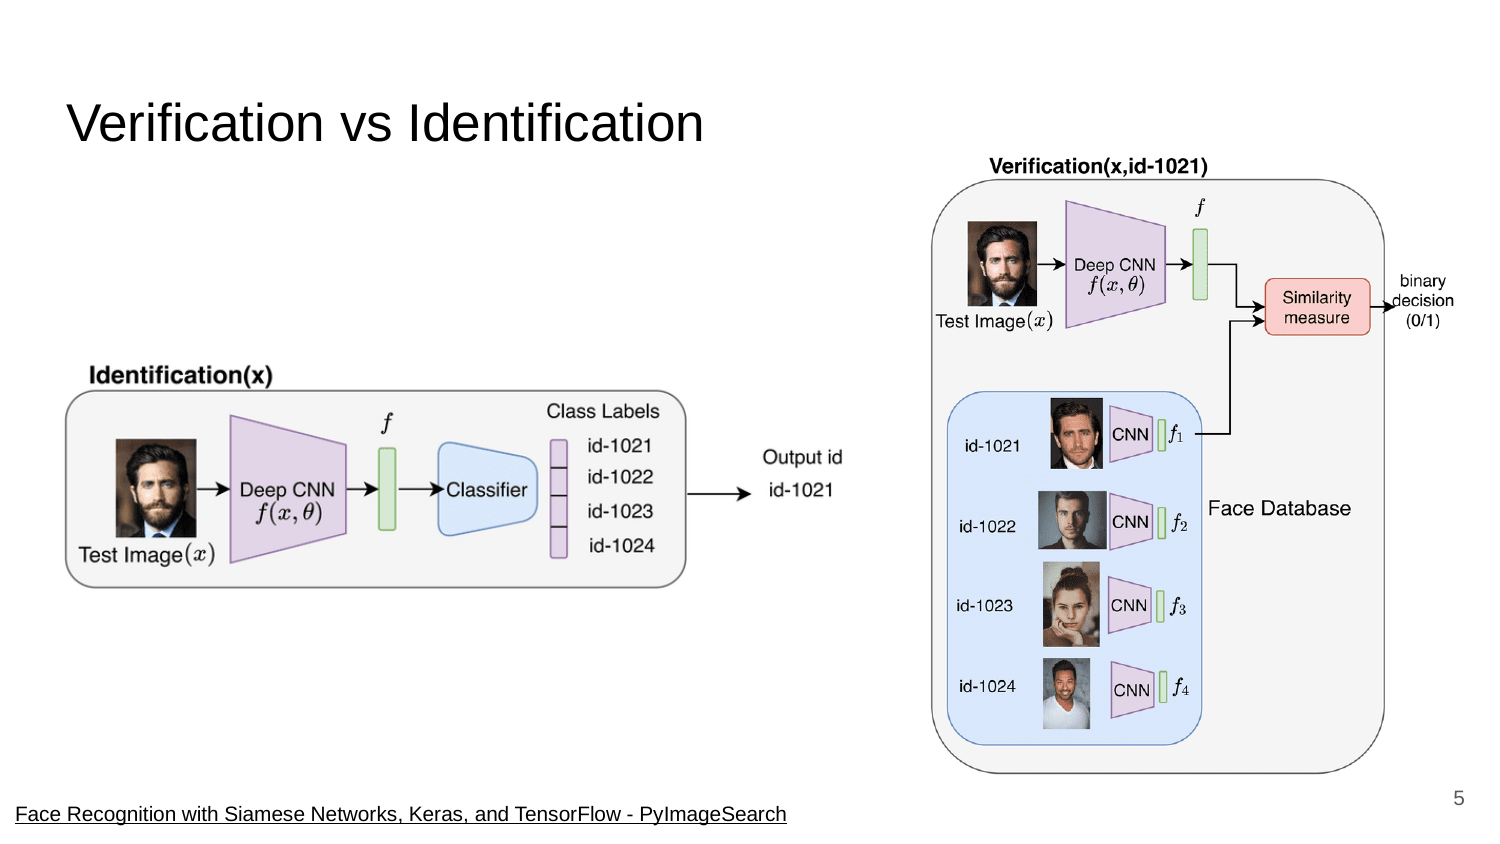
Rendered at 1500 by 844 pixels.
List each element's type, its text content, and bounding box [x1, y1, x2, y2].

slide_number ‹#› [1389, 764, 1480, 830]
text_box Face Recognition with Siamese Networks, Keras, and TensorFlow - PyImageSearch [0, 788, 1296, 839]
title Verification vs Identification [51, 72, 1449, 167]
picture [897, 144, 1459, 789]
picture [60, 354, 850, 601]
